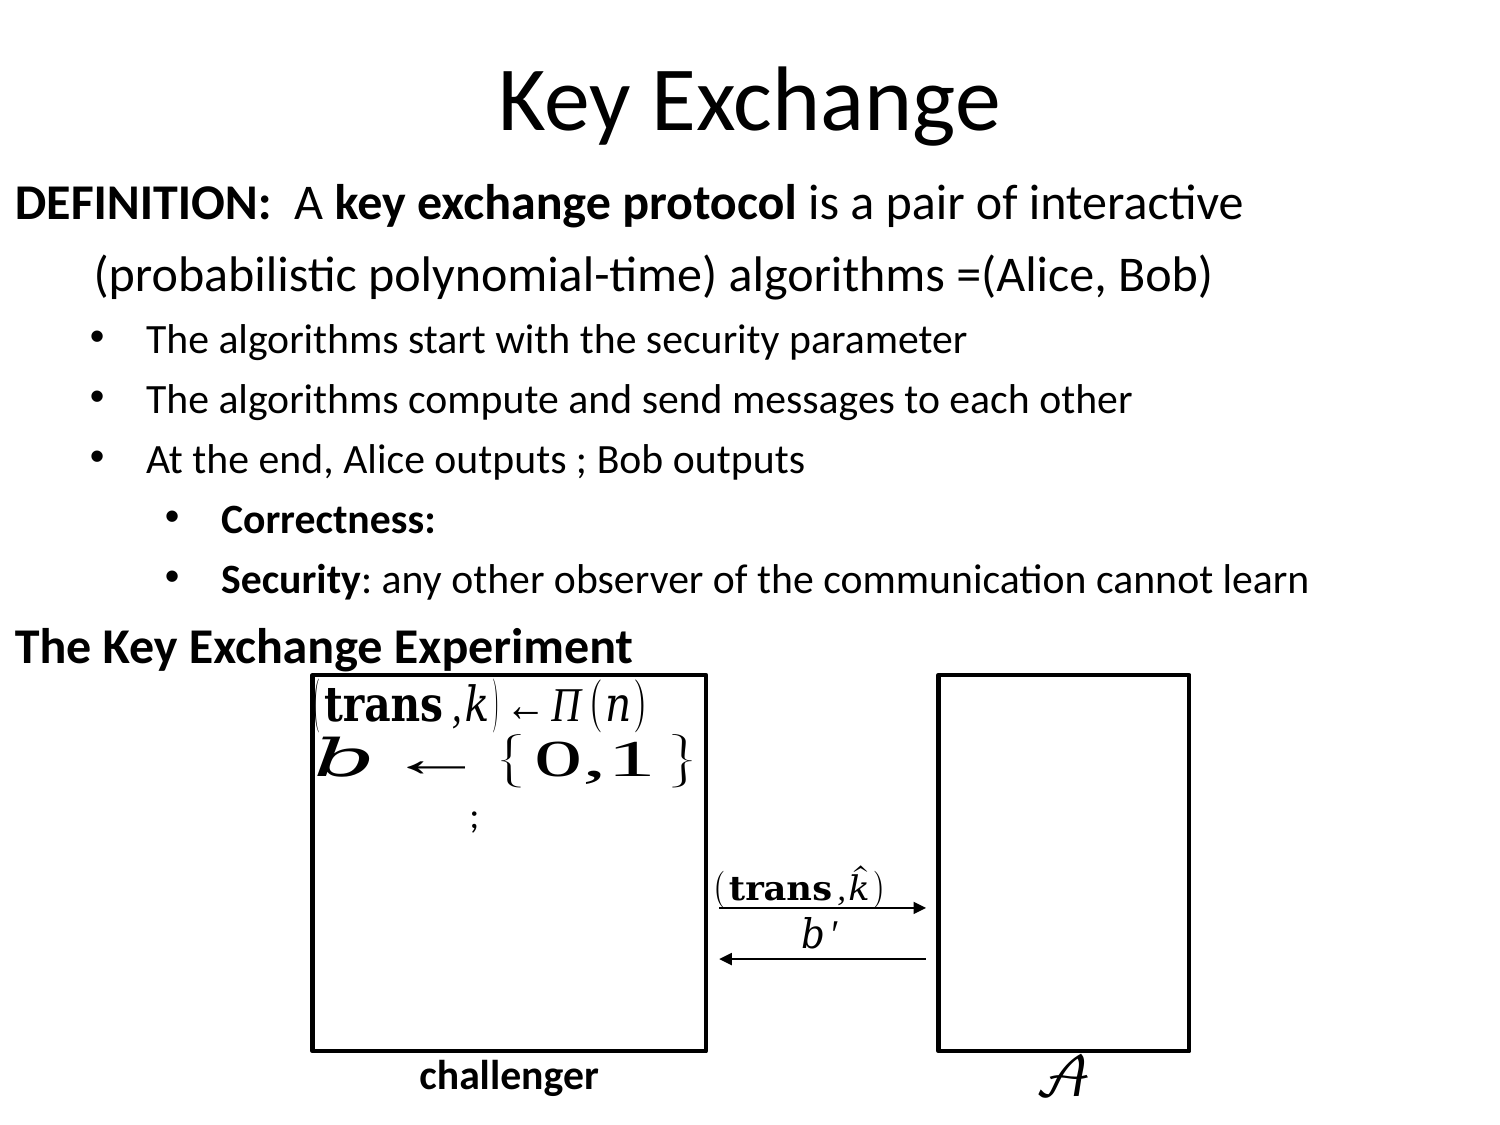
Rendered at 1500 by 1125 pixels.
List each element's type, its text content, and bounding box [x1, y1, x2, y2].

text_box challenger [419, 1048, 599, 1099]
text_box [936, 673, 1191, 1053]
text_box [310, 673, 708, 1053]
title Key Exchange [0, 0, 1500, 188]
